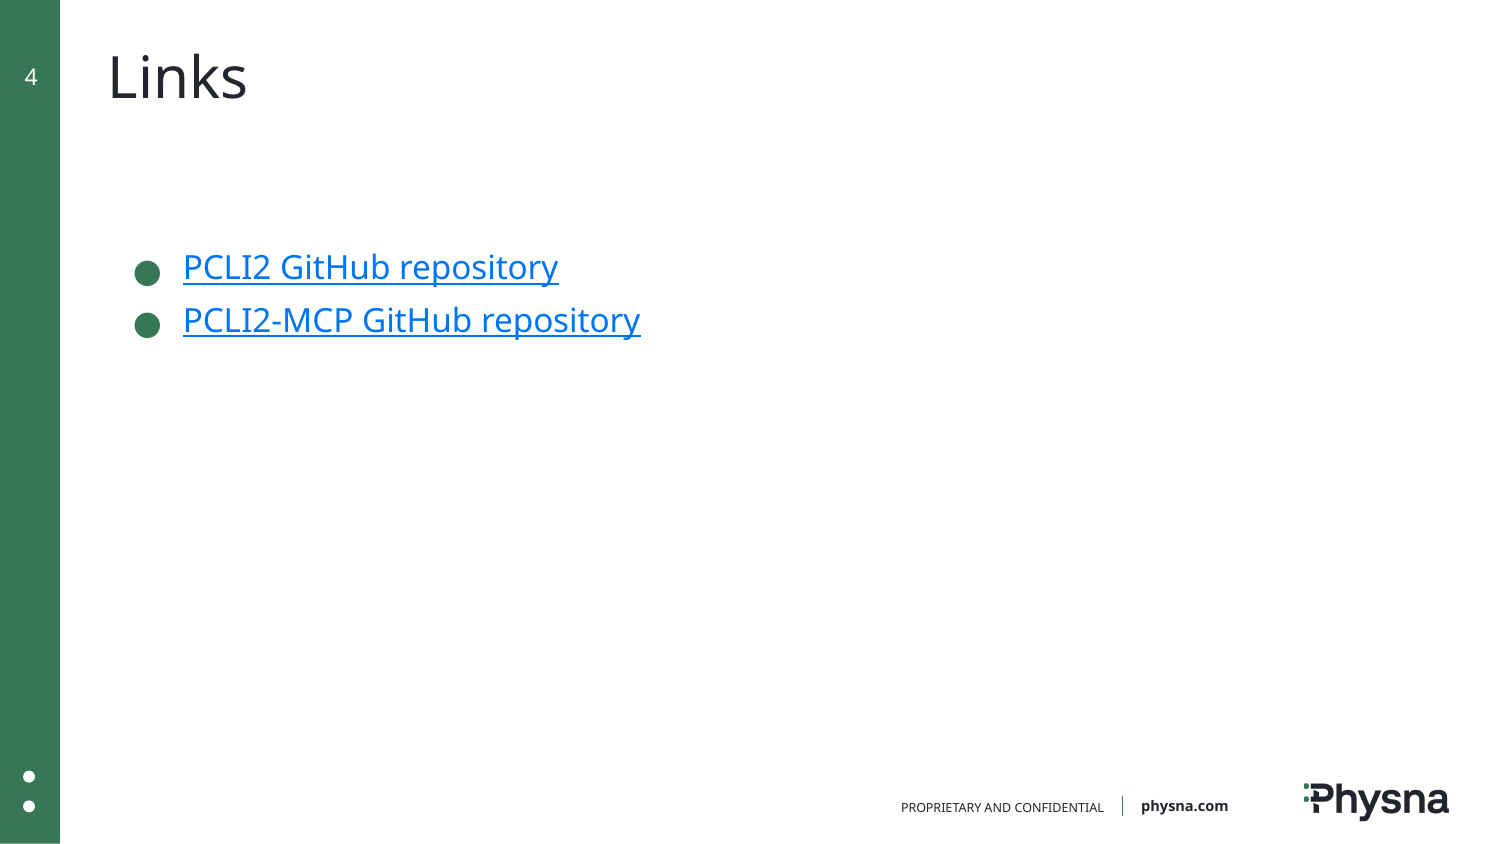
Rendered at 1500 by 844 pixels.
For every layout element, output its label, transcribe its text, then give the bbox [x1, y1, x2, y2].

picture [1303, 780, 1451, 823]
list PCLI2 GitHub repository PCLI2-MCP GitHub repository [108, 240, 1345, 745]
slide_number 4 [13, 63, 50, 89]
title Links [108, 51, 1139, 173]
